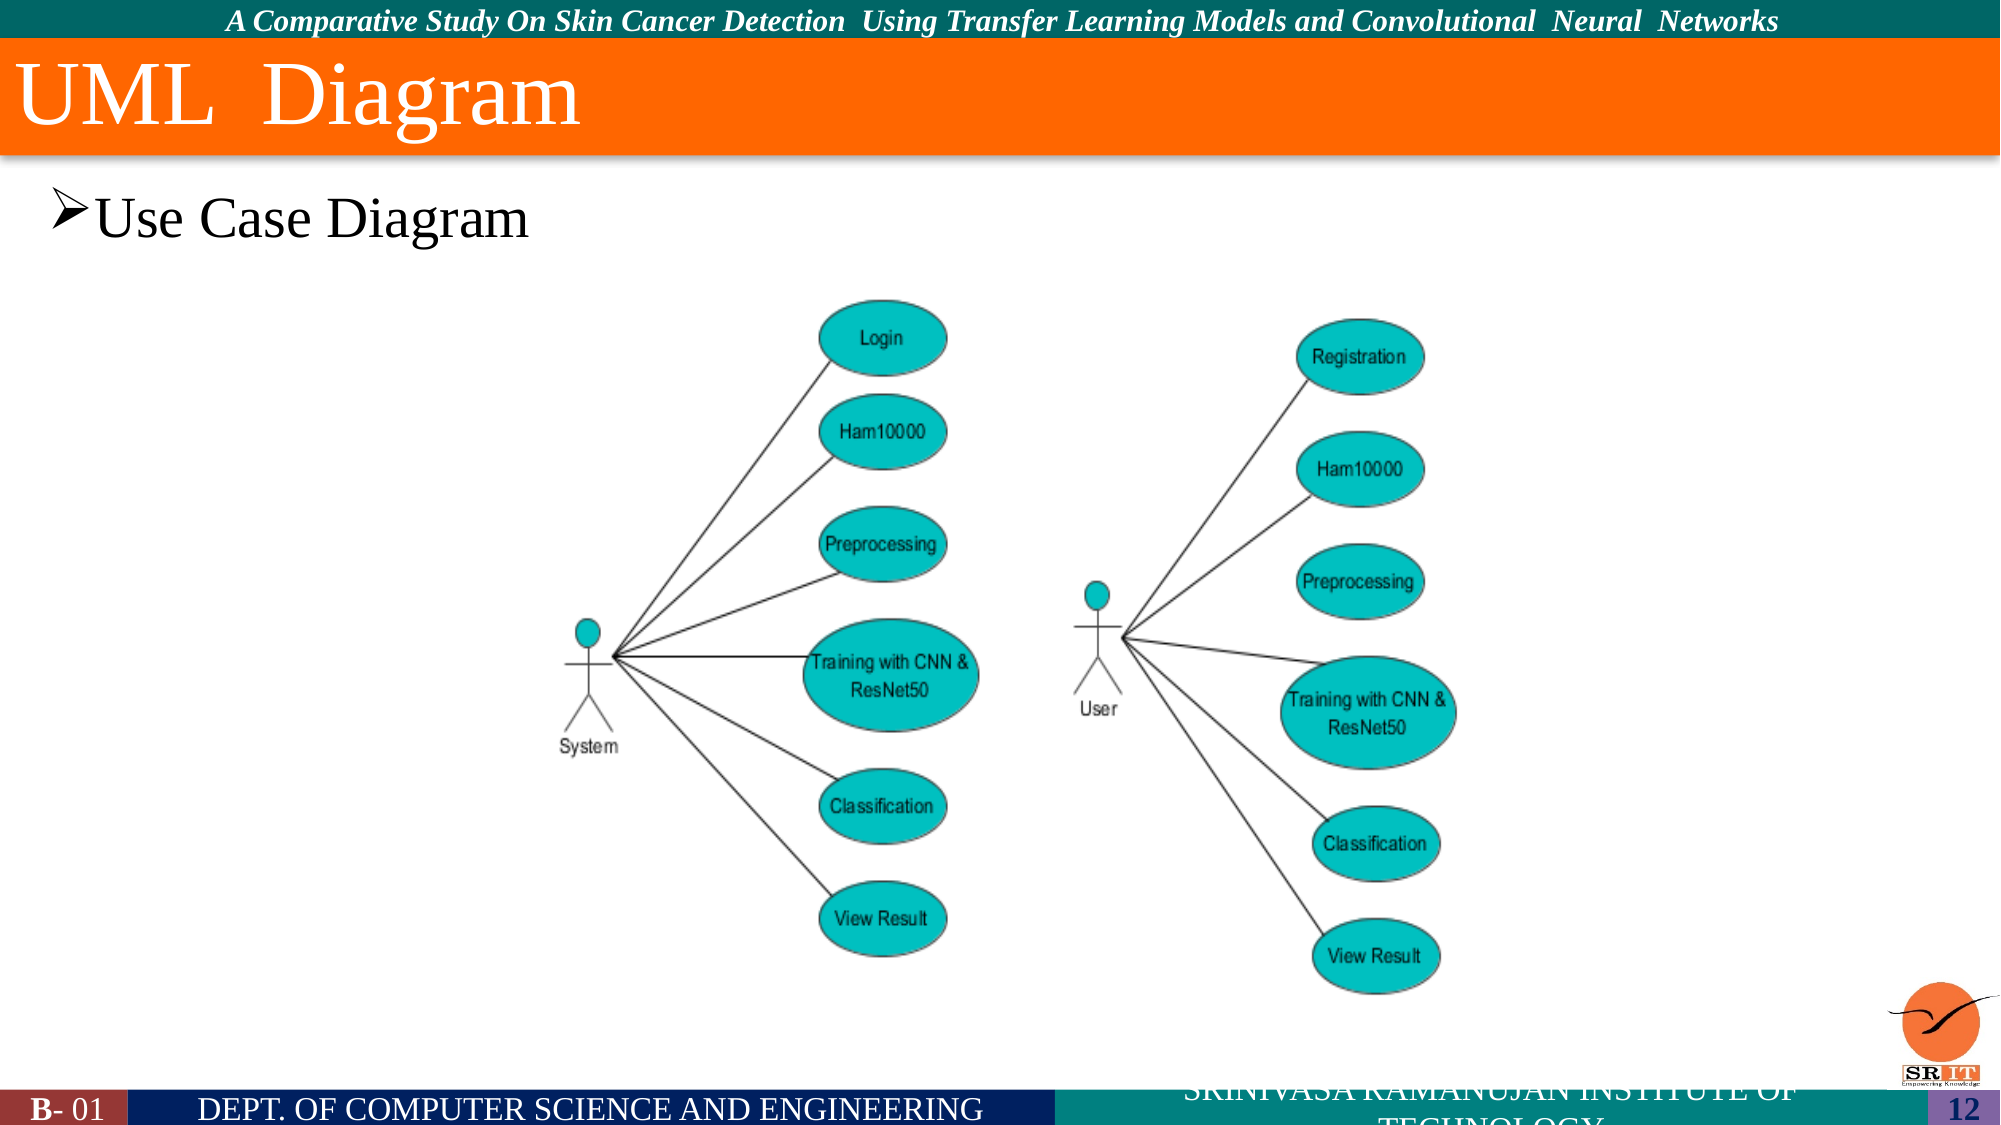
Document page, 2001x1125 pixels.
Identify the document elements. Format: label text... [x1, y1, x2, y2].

list Use Case Diagram [32, 179, 1965, 1065]
title UML Diagram [0, 38, 2000, 156]
picture [1887, 977, 2000, 1090]
picture [480, 261, 1481, 1012]
